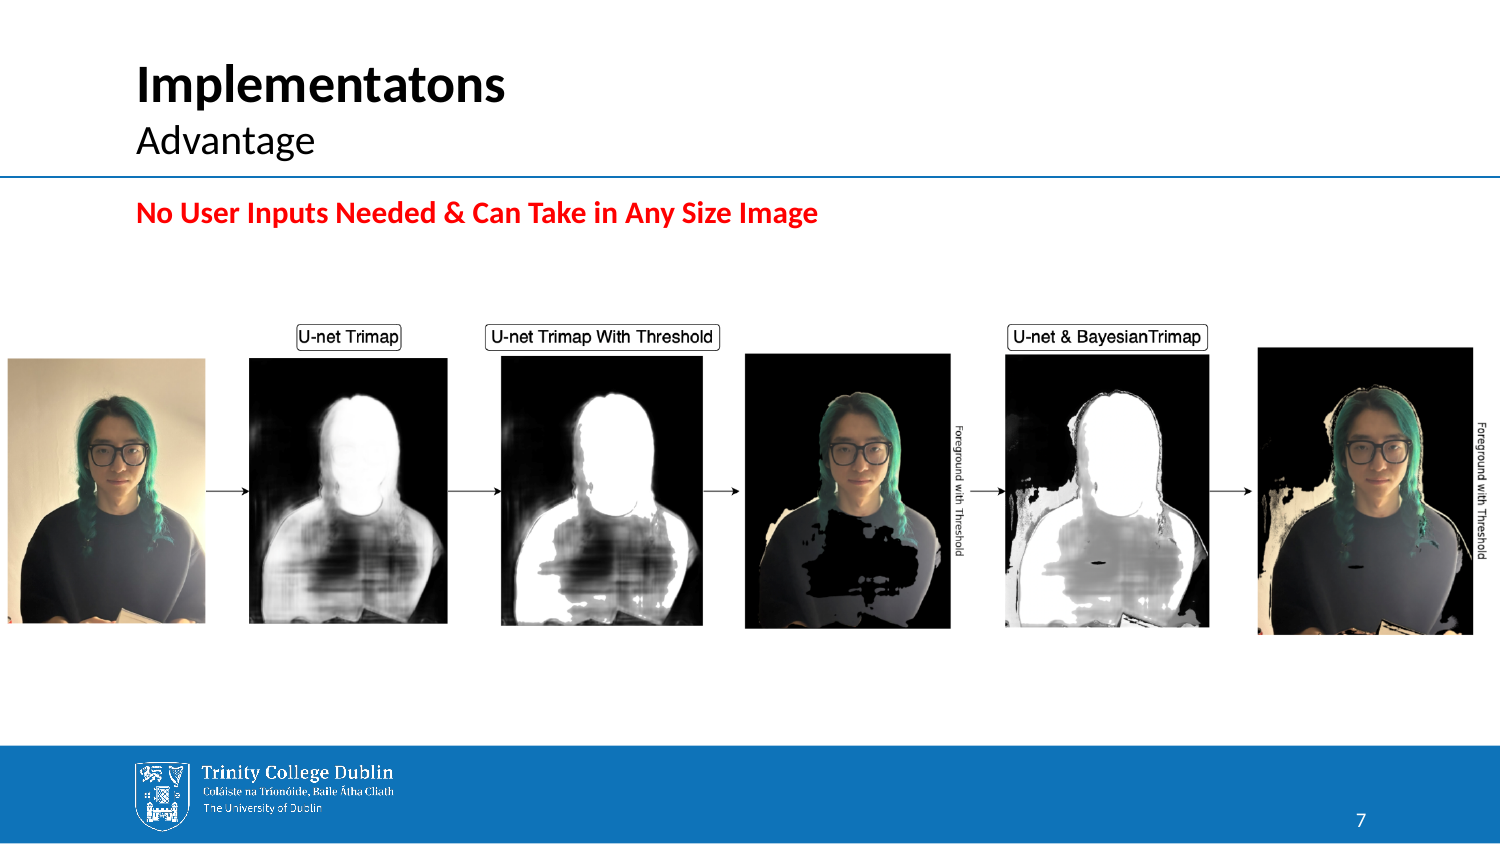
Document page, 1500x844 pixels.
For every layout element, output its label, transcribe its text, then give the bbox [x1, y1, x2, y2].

list Advantage No User Inputs Needed & Can Take in Any Size Image [135, 112, 1367, 147]
picture [134, 761, 395, 832]
title Implementatons [135, 44, 1367, 112]
slide_number 7 [1318, 800, 1367, 833]
picture [3, 307, 1497, 650]
